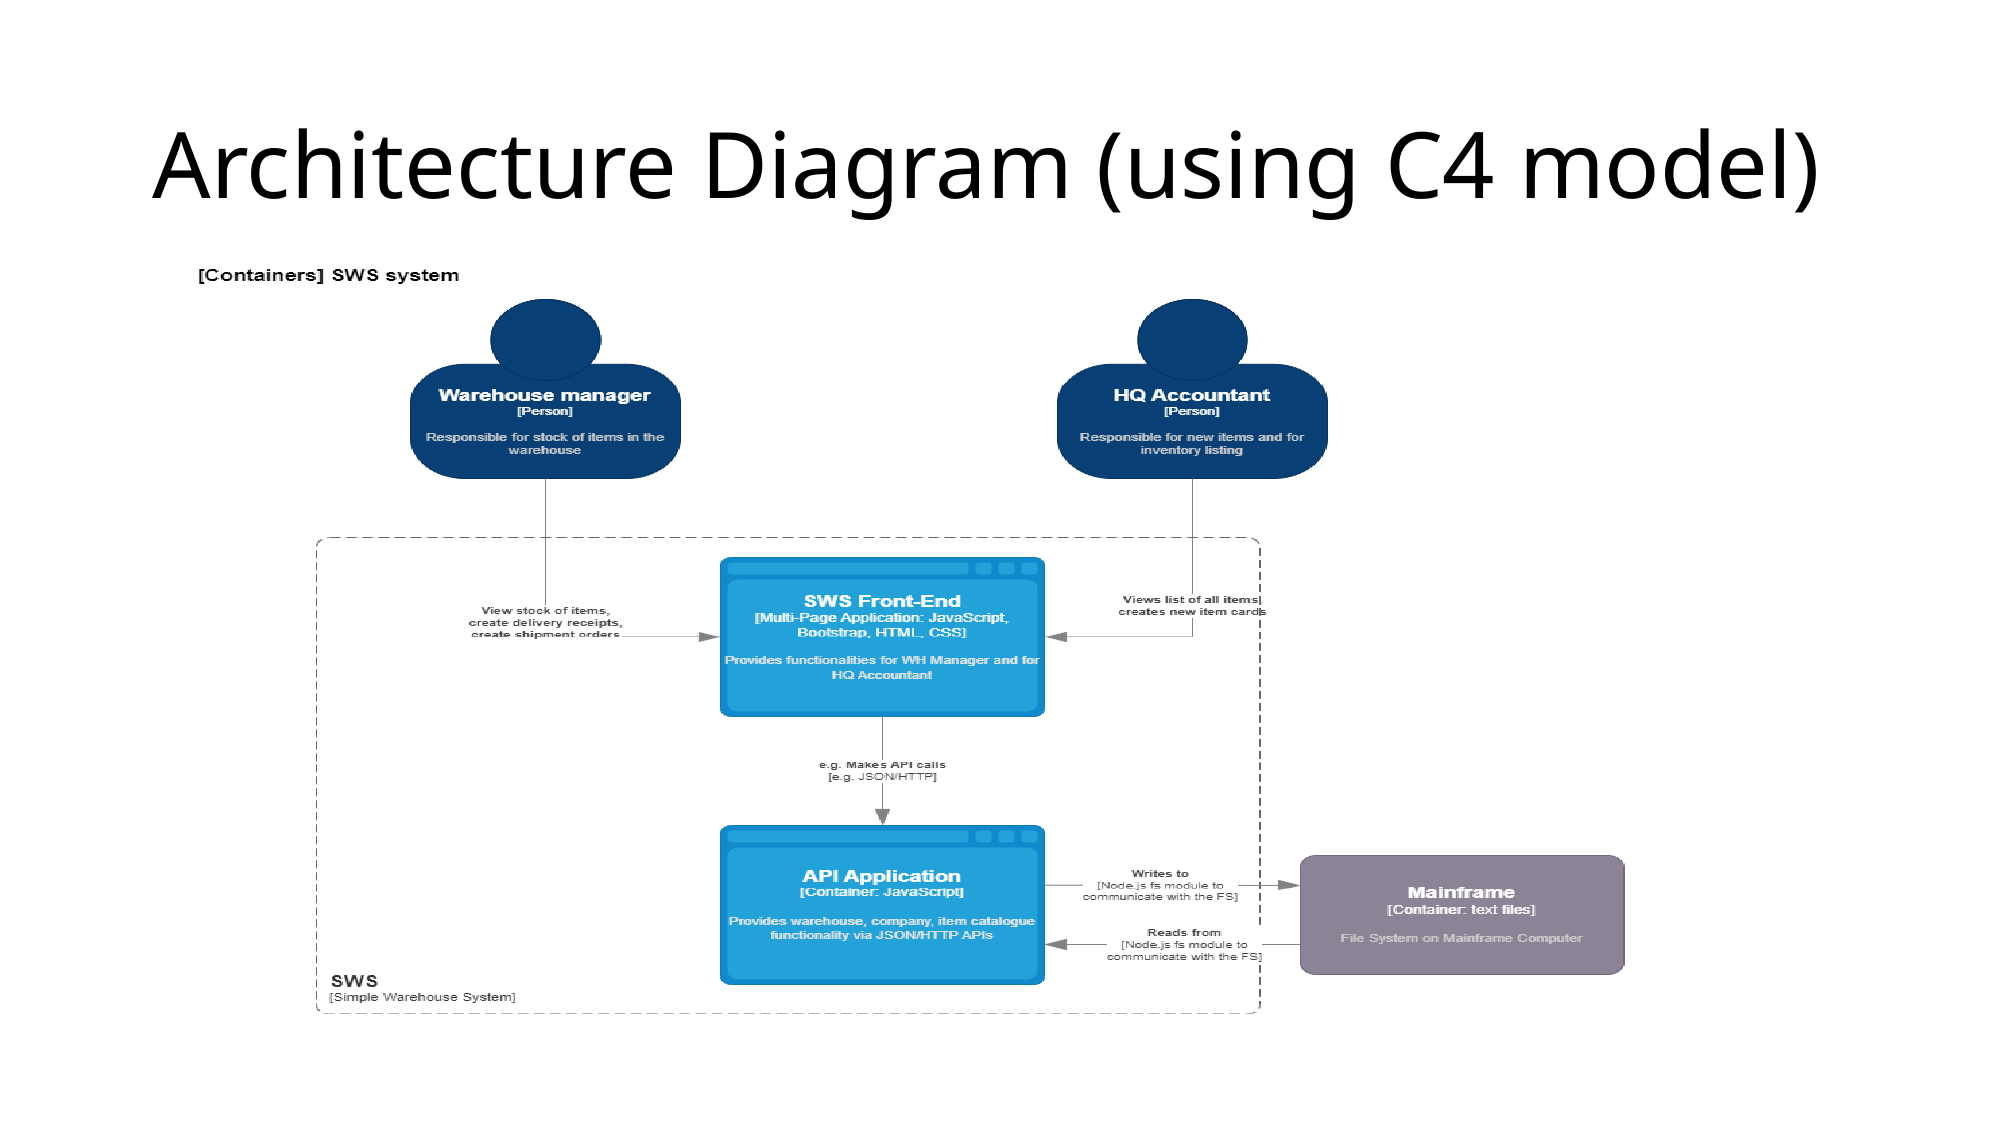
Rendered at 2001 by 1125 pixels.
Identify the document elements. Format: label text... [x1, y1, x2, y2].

title Architecture Diagram (using C4 model) [137, 59, 1863, 278]
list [195, 259, 1625, 1014]
